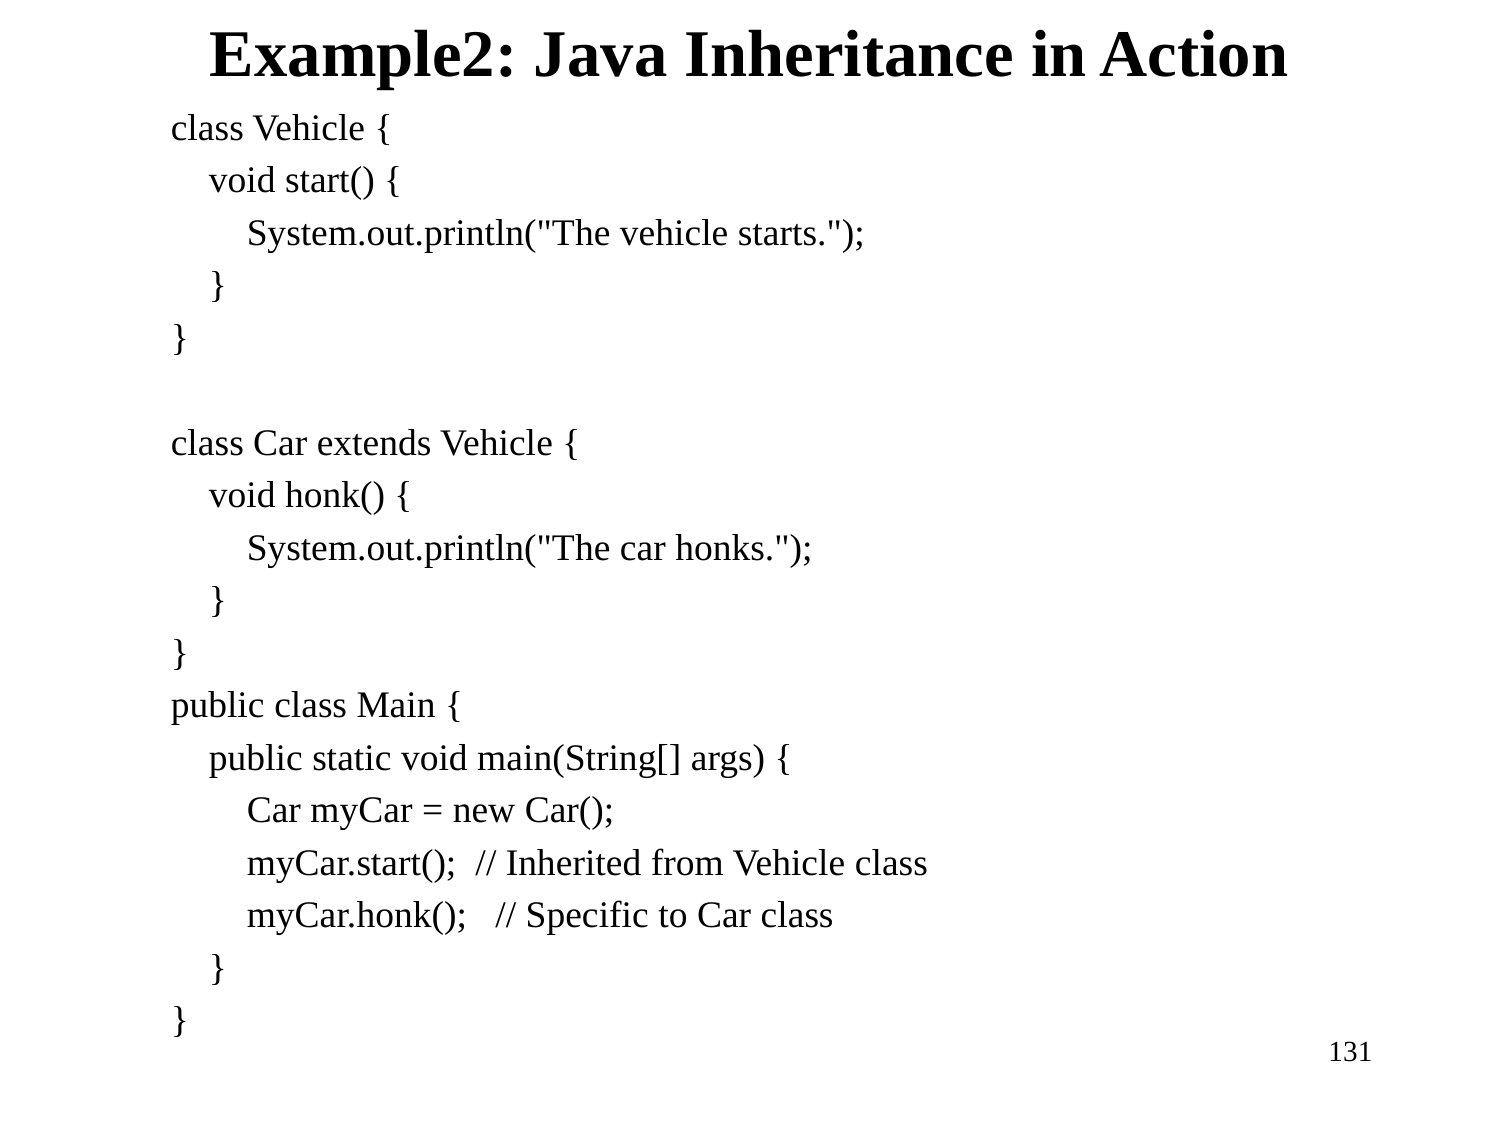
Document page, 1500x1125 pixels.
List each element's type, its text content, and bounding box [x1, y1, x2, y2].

slide_number 131 [1074, 1025, 1388, 1100]
list class Vehicle { void start() { System.out.println("The vehicle starts."); } } class Car extends Vehicle { void honk() { System.out.println("The car honks."); } } public class Main { public static void main(String[] args) { Car myCar = new Car(); myCar.start(); // Inherited from Vehicle class myCar.honk(); // Specific to Car class } } [137, 95, 1483, 1119]
title Example2: Java Inheritance in Action [112, 0, 1388, 99]
